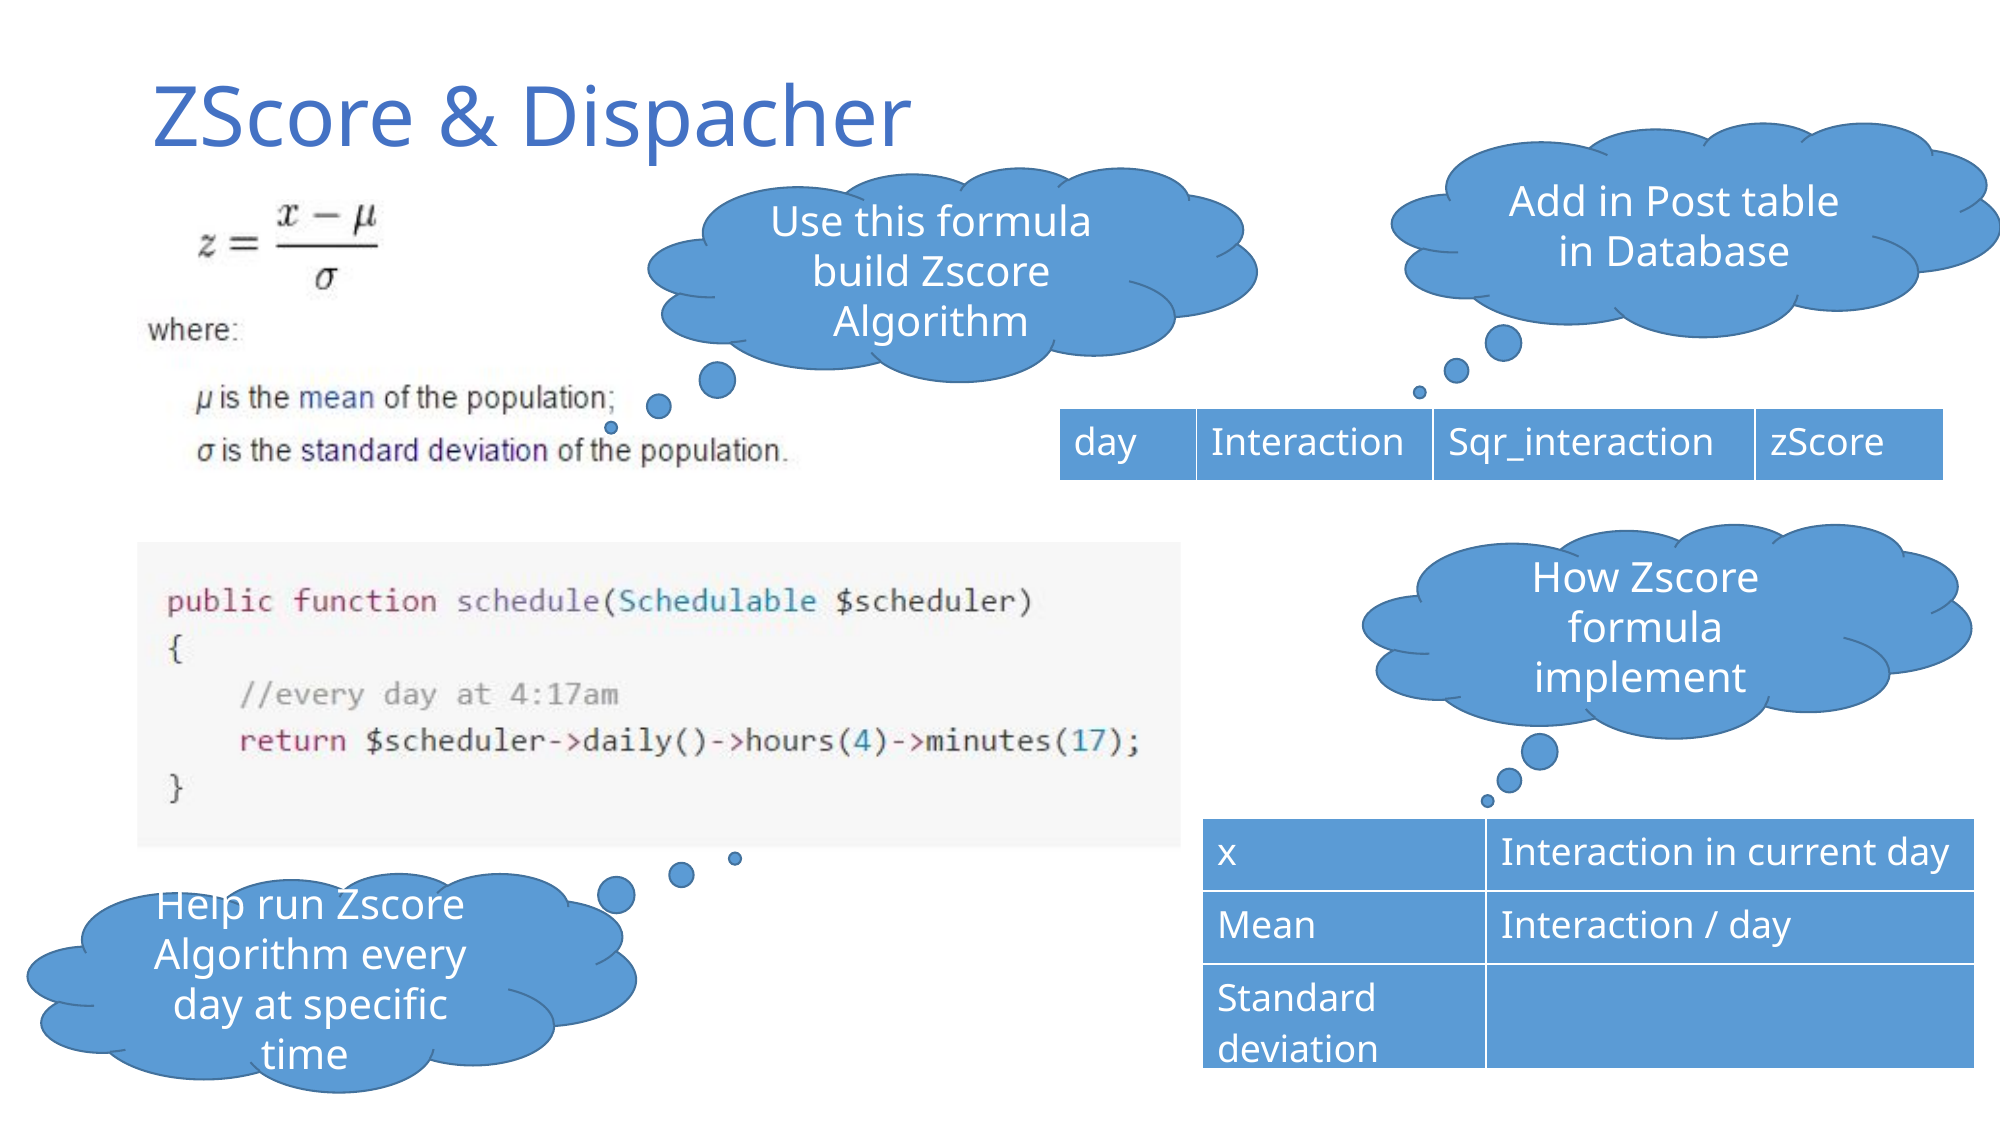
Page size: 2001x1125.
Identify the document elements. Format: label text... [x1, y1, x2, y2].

text_box Add in Post table in Database [1390, 122, 2000, 339]
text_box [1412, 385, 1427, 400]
text_box How Zscore formula implement [1496, 767, 1523, 794]
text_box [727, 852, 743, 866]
text_box How Zscore formula implement [1361, 523, 1973, 740]
text_box Help run Zscore Algorithm every day at specific time [26, 872, 638, 1094]
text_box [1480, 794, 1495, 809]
text_box How Zscore formula implement [1520, 732, 1559, 771]
table_header zScore [1756, 409, 1943, 480]
title ZScore & Dispacher [137, 59, 1143, 179]
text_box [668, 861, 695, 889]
text_box Add in Post table in Database [1484, 324, 1523, 362]
text_box Use this formula build Zscore Algorithm [731, 167, 1259, 384]
table_header Sqr_interaction [1434, 409, 1754, 480]
picture [137, 199, 857, 487]
picture [137, 542, 1181, 852]
table_header Interaction [1197, 409, 1432, 480]
table_header day [1060, 409, 1196, 480]
text_box Add in Post table in Database [1443, 357, 1470, 384]
